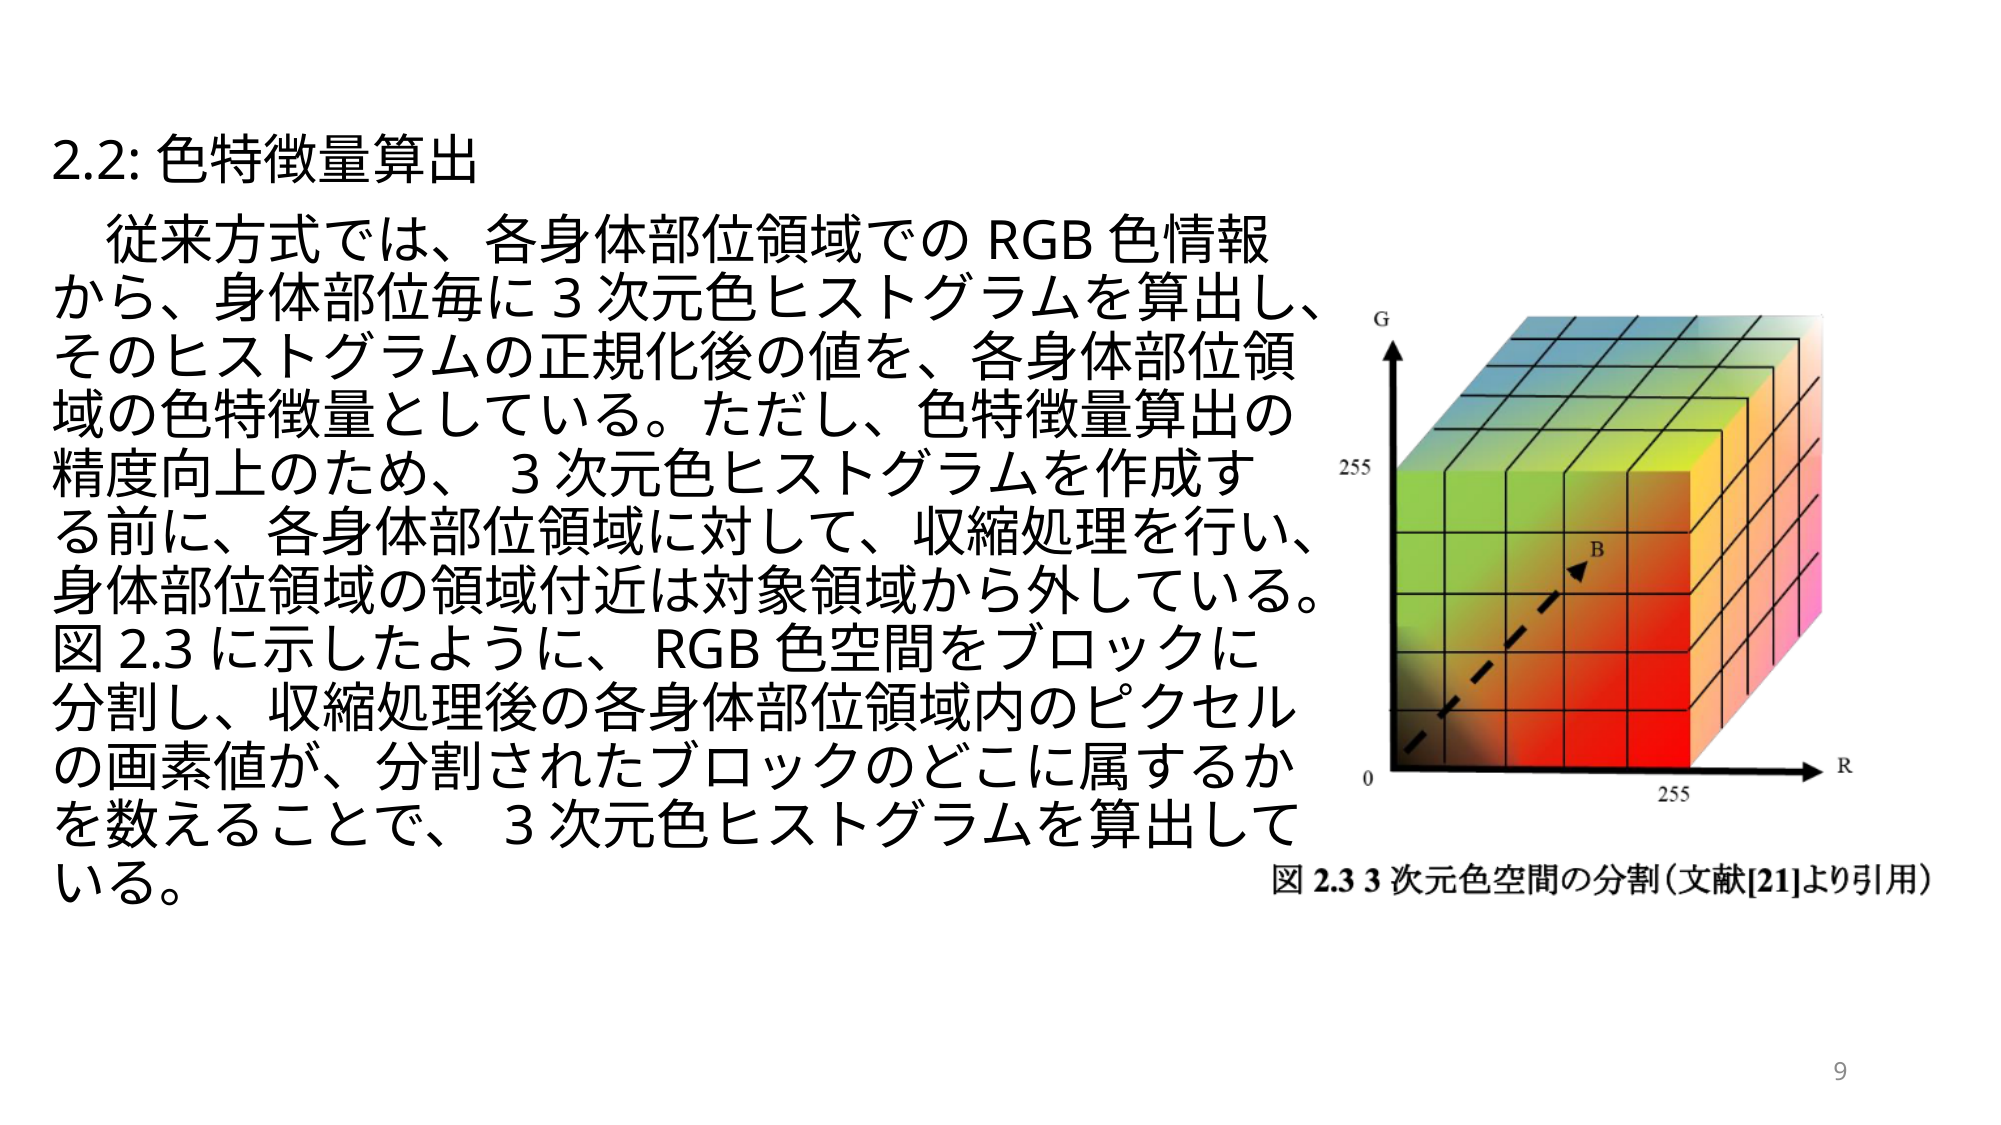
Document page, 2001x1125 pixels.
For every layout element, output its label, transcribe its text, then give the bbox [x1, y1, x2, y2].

list 2.2:色特徴量算出 従来方式では、各身体部位領域でのRGB色情報から、身体部位毎に3次元色ヒストグラムを算出し、そのヒストグラムの正規化後の値を、各身体部位領域の色特徴量としている。ただし、色特徴量算出の精度向上のため、 3次元色ヒストグラムを作成する前に、各身体部位領域に対して、収縮処理を行い、身体部位領域の領域付近は対象領域から外している。図2.3に示したように、RGB色空間をブロックに分割し、収縮処理後の各身体部位領域内のピクセルの画素値が、分割されたブロックのどこに属するかを数えることで、 3次元色ヒストグラムを算出している。 [36, 125, 1324, 1000]
picture [1198, 241, 2000, 931]
slide_number 9 [1412, 1042, 1863, 1103]
